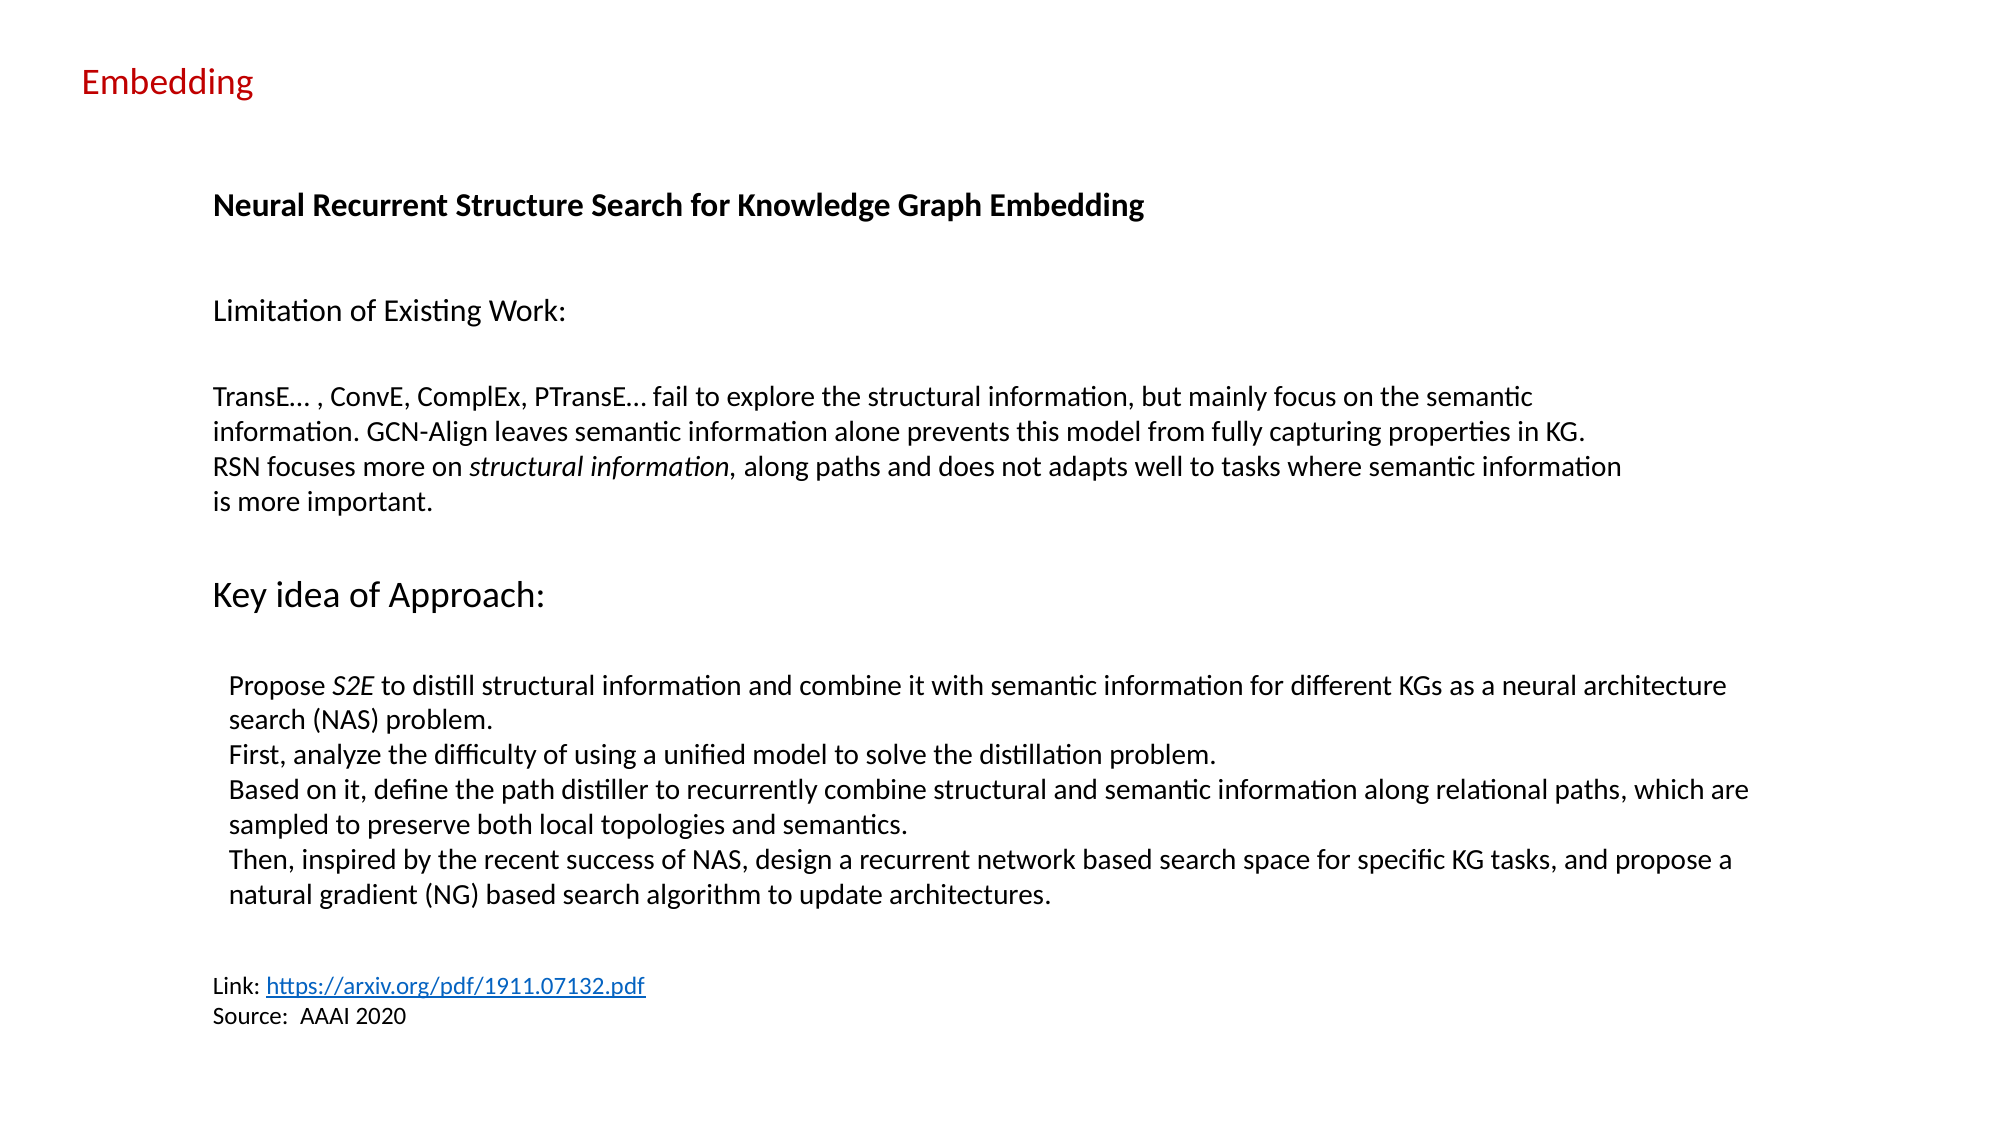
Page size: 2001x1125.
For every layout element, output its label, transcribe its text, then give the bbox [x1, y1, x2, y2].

text_box Embedding [66, 49, 330, 110]
text_box Propose S2E to distill structural information and combine it with semantic information for different KGs as a neural architecture search (NAS) problem. First, analyze the difficulty of using a unified model to solve the distillation problem. Based on it, define the path distiller to recurrently combine structural and semantic information along relational paths, which are sampled to preserve both local topologies and semantics. Then, inspired by the recent success of NAS, design a recurrent network based search space for specific KG tasks, and propose a natural gradient (NG) based search algorithm to update architectures. [213, 658, 1802, 963]
text_box TransE… , ConvE, ComplEx, PTransE… fail to explore the structural information, but mainly focus on the semantic information. GCN-Align leaves semantic information alone prevents this model from fully capturing properties in KG. RSN focuses more on structural information, along paths and does not adapts well to tasks where semantic information is more important. [198, 369, 1655, 605]
text_box Key idea of Approach: [198, 605, 1452, 658]
subtitle Limitation of Existing Work: [198, 286, 1699, 337]
title Neural Recurrent Structure Search for Knowledge Graph Embedding [198, 152, 1699, 231]
text_box Link: https://arxiv.org/pdf/1911.07132.pdf Source: AAAI 2020 [198, 962, 1331, 1038]
